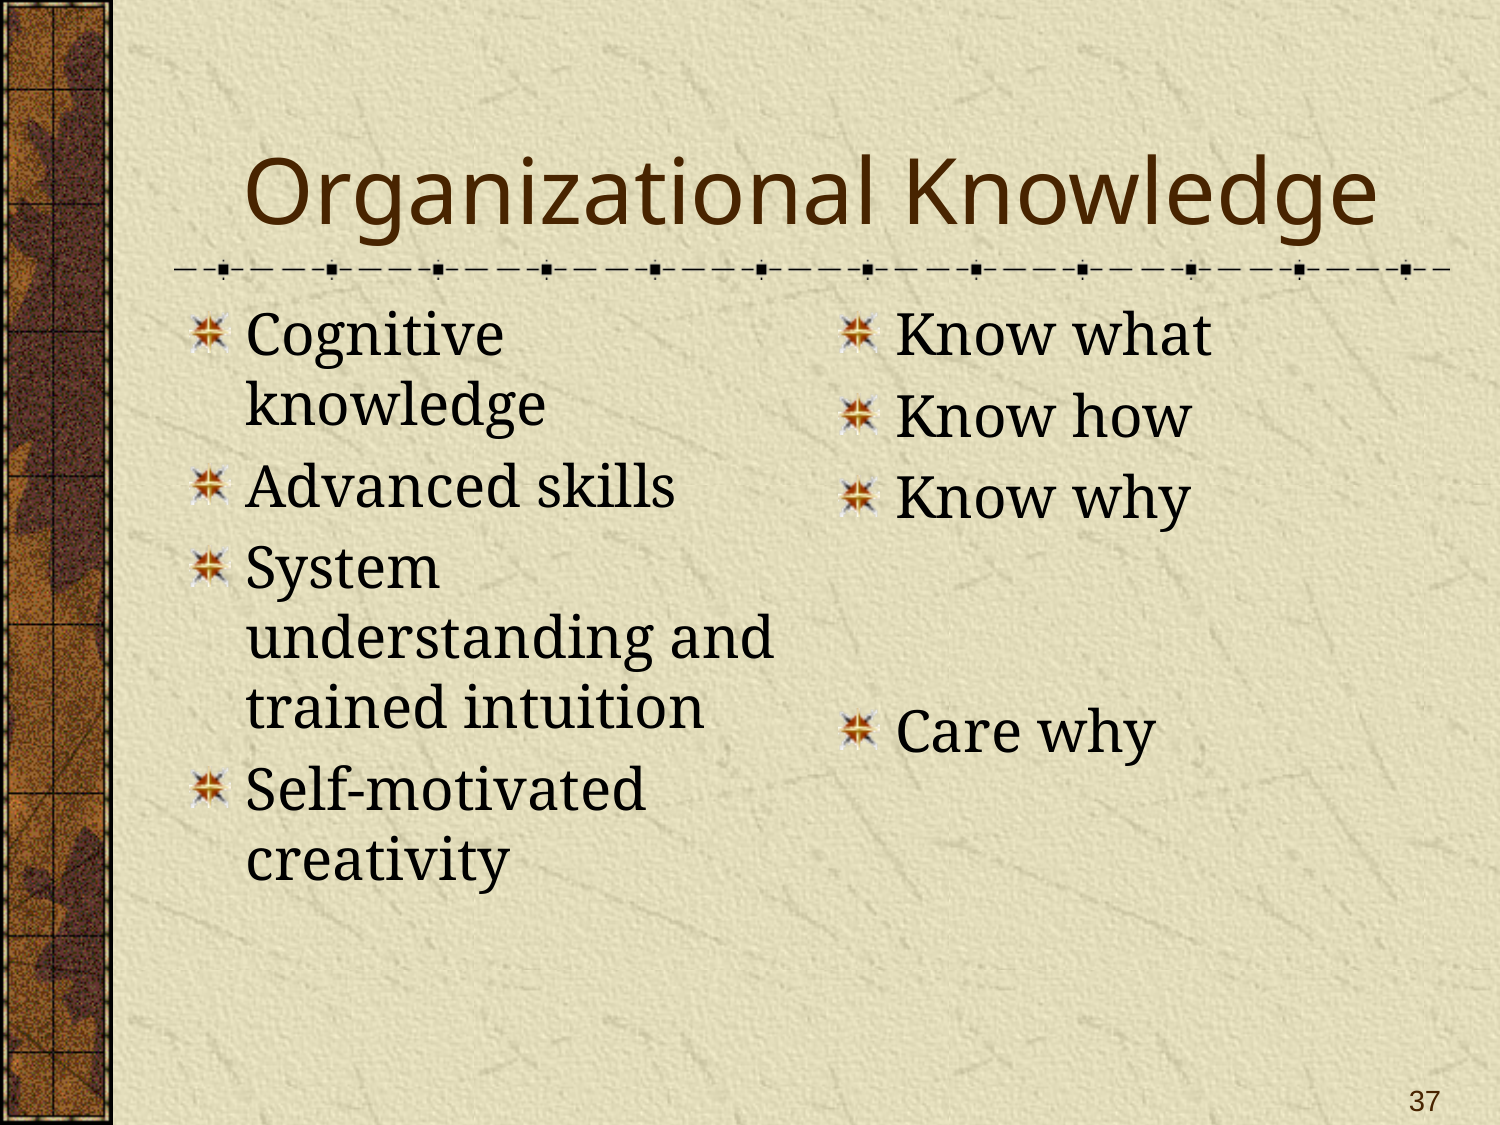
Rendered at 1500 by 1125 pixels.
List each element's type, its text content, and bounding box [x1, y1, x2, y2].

list Cognitive knowledge Advanced skills System understanding and trained intuition Self-motivated creativity [173, 289, 800, 965]
slide_number 37 [1349, 1049, 1500, 1125]
title Organizational Knowledge [174, 62, 1451, 251]
picture [0, 0, 1500, 1125]
list Know what Know how Know why Care why [823, 289, 1449, 965]
